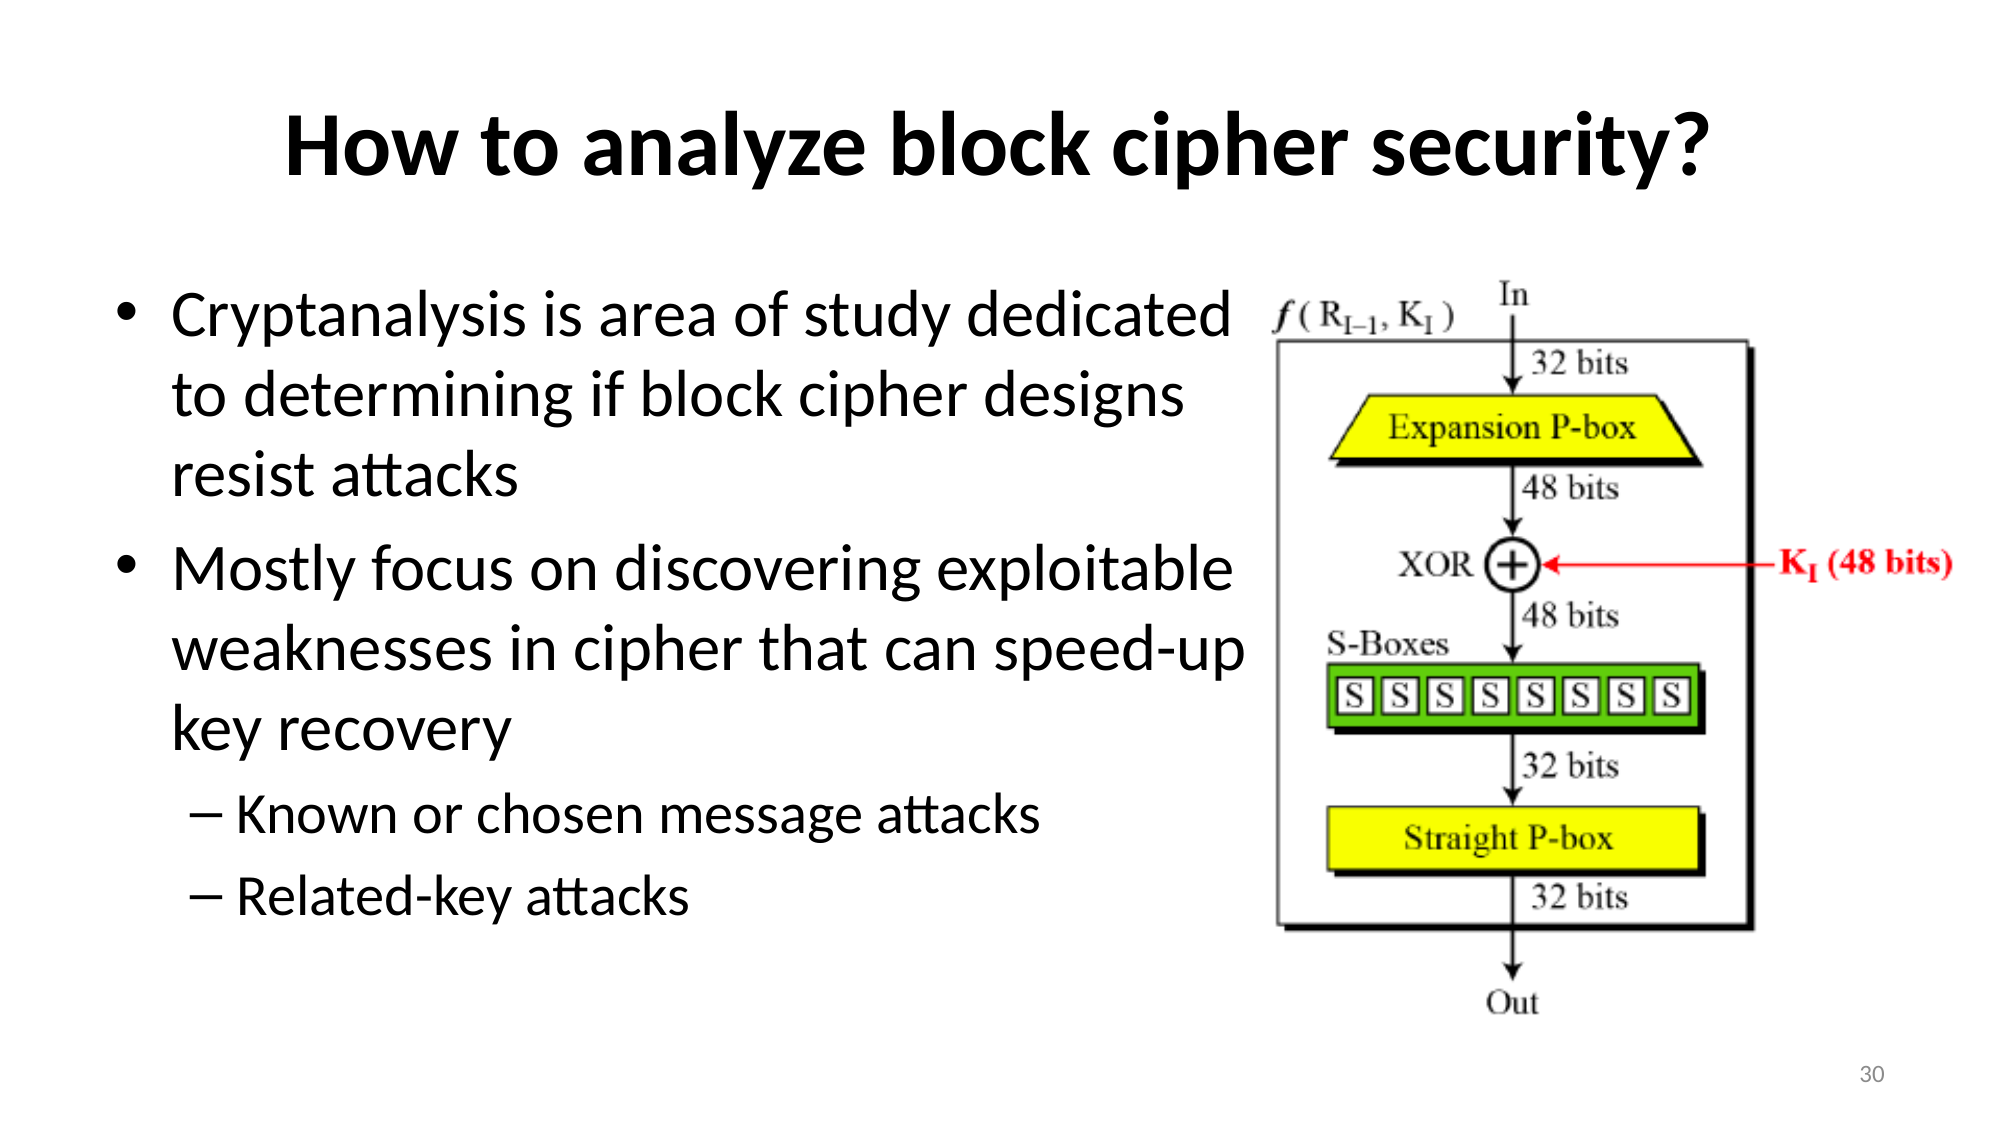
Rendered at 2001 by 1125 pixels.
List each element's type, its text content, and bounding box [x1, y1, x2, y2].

picture [1262, 262, 1963, 1028]
slide_number 30 [1433, 1042, 1900, 1103]
list Cryptanalysis is area of study dedicated to determining if block cipher designs resist attacks Mostly focus on discovering exploitable weaknesses in cipher that can speed-up key recovery Known or chosen message attacks Related-key attacks [99, 262, 1260, 1005]
title How to analyze block cipher security? [99, 45, 1900, 233]
